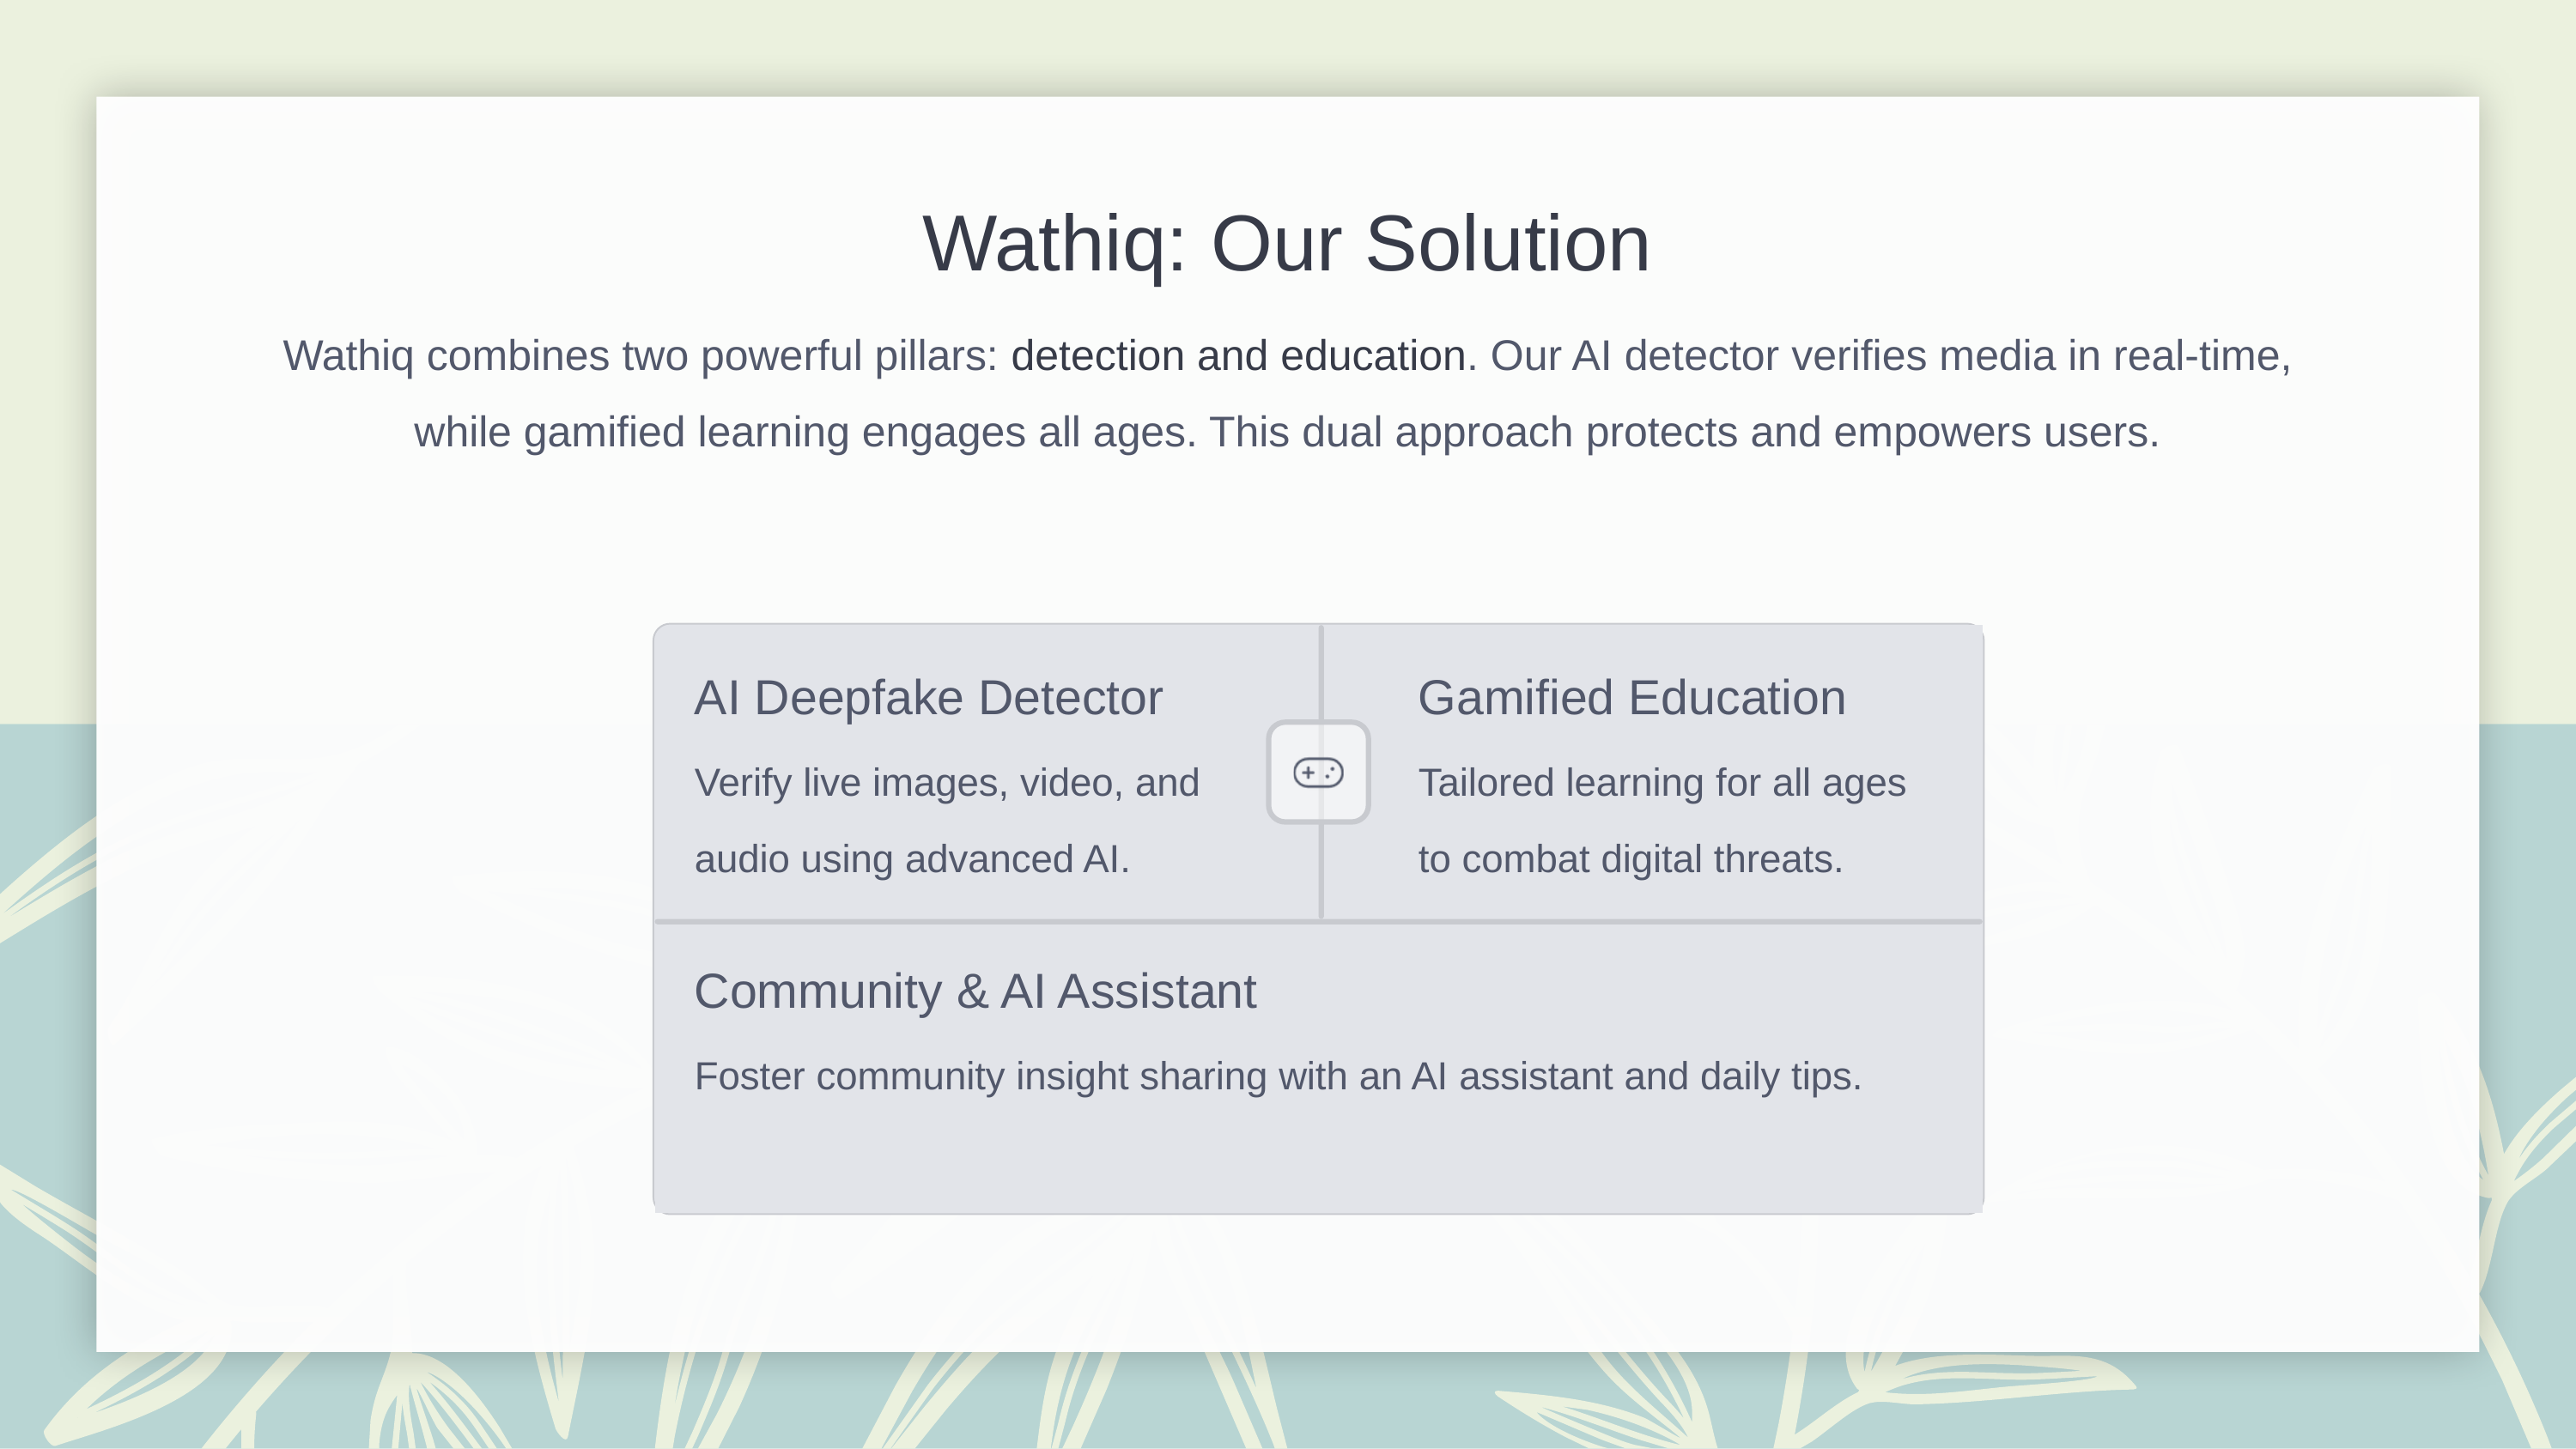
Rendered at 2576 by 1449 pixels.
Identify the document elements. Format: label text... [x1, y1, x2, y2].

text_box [654, 624, 1316, 917]
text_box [654, 933, 1984, 1214]
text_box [654, 919, 1984, 925]
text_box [1318, 832, 1325, 916]
text_box Wathiq: Our Solution [888, 167, 1688, 287]
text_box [1318, 624, 1325, 718]
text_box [1266, 718, 1372, 825]
text_box Wathiq combines two powerful pillars: detection and education. Our AI detector verifies media in real-time, while gamified learning engages all ages. This dual approach protects and empowers users. [273, 302, 2303, 456]
text_box [94, 94, 2481, 721]
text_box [1293, 740, 1344, 803]
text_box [0, 724, 2576, 1449]
text_box [0, 0, 2576, 722]
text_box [1325, 624, 1983, 916]
